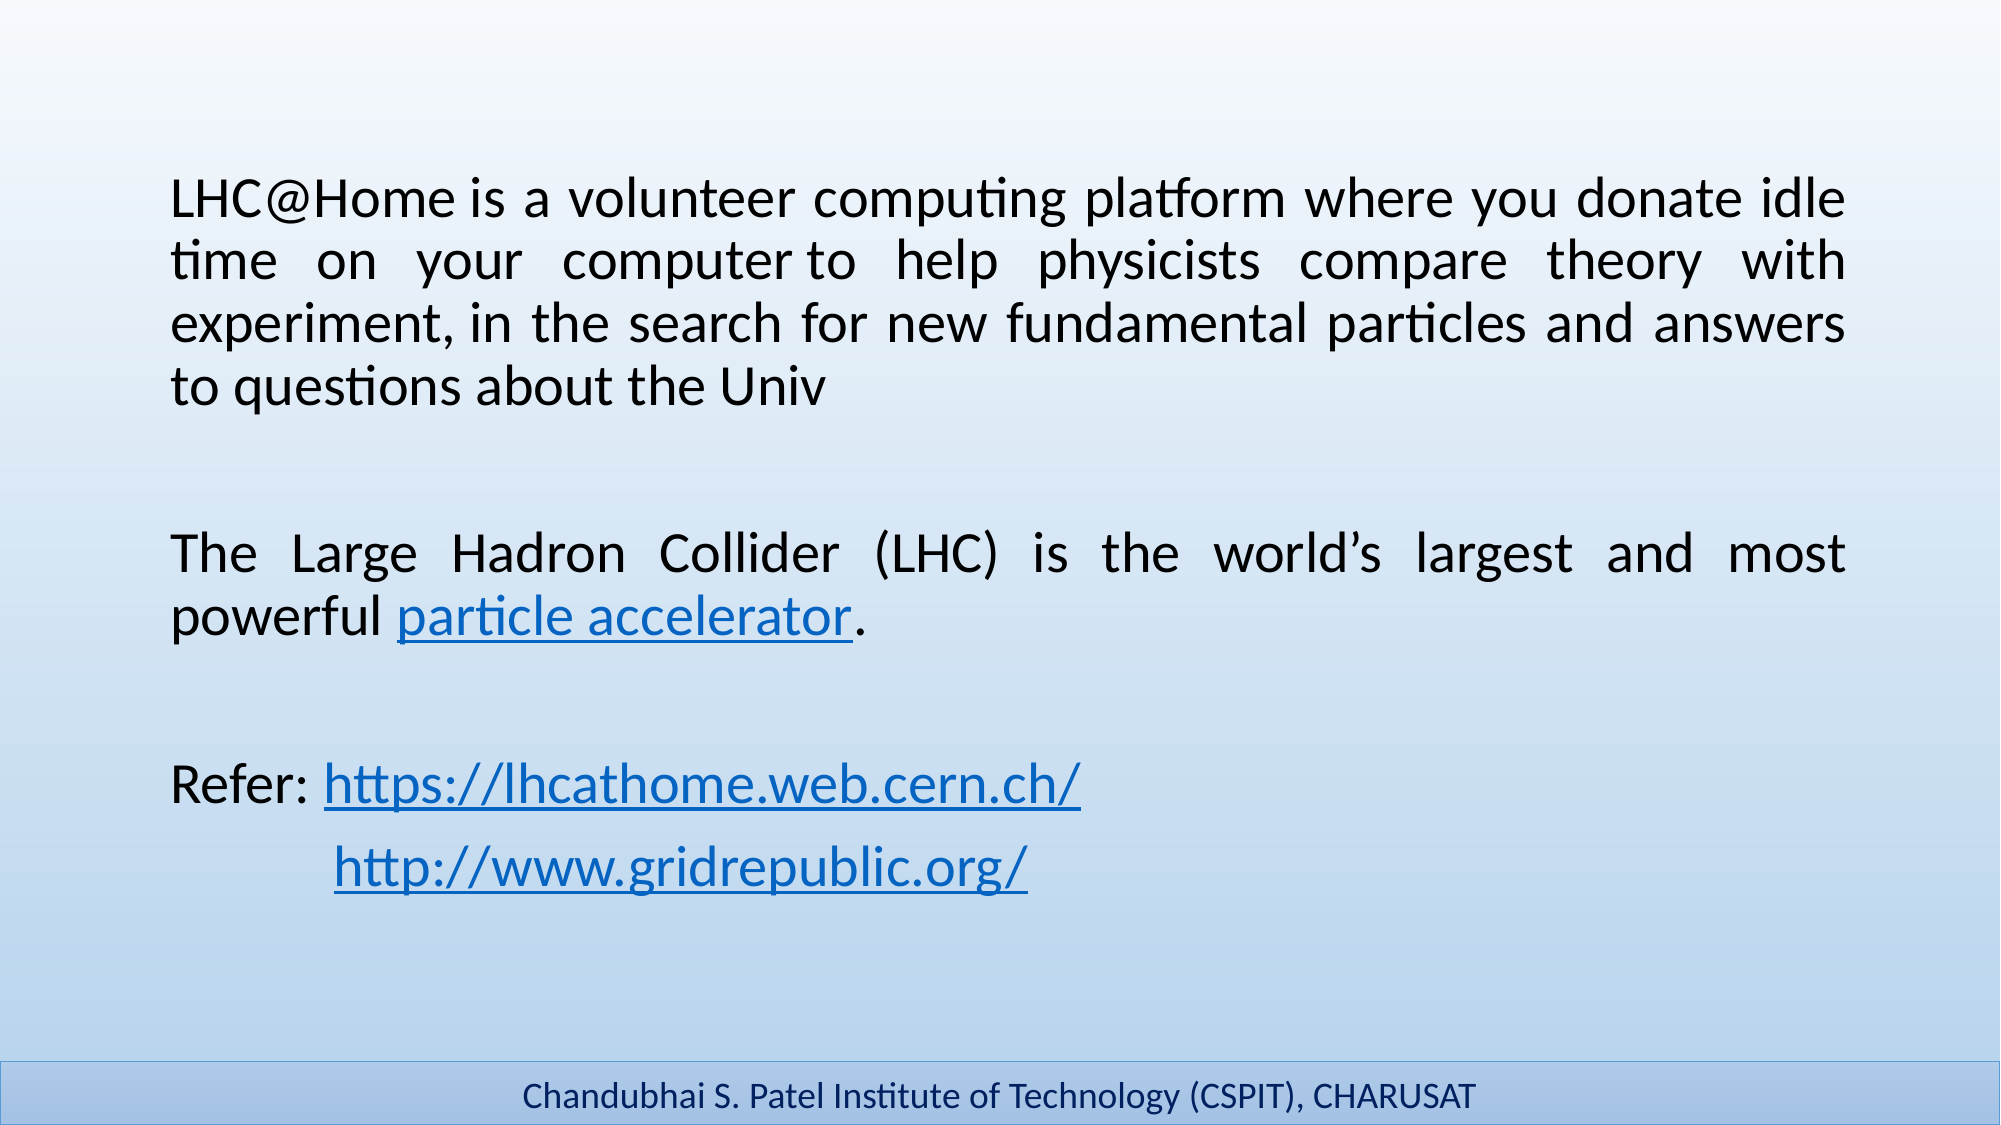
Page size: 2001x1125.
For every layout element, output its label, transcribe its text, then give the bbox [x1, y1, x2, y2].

footer Arpita Shah [662, 1042, 1338, 1103]
list LHC@Home is a volunteer computing platform where you donate idle time on your computer to help physicists compare theory with experiment, in the search for new fundamental particles and answers to questions about the Univ The Large Hadron Collider (LHC) is the world’s largest and most powerful particle accelerator. Refer: https://lhcathome.web.cern.ch/ http://www.gridrepublic.org/ [155, 159, 1863, 1014]
slide_number 35 [1412, 1042, 1863, 1103]
